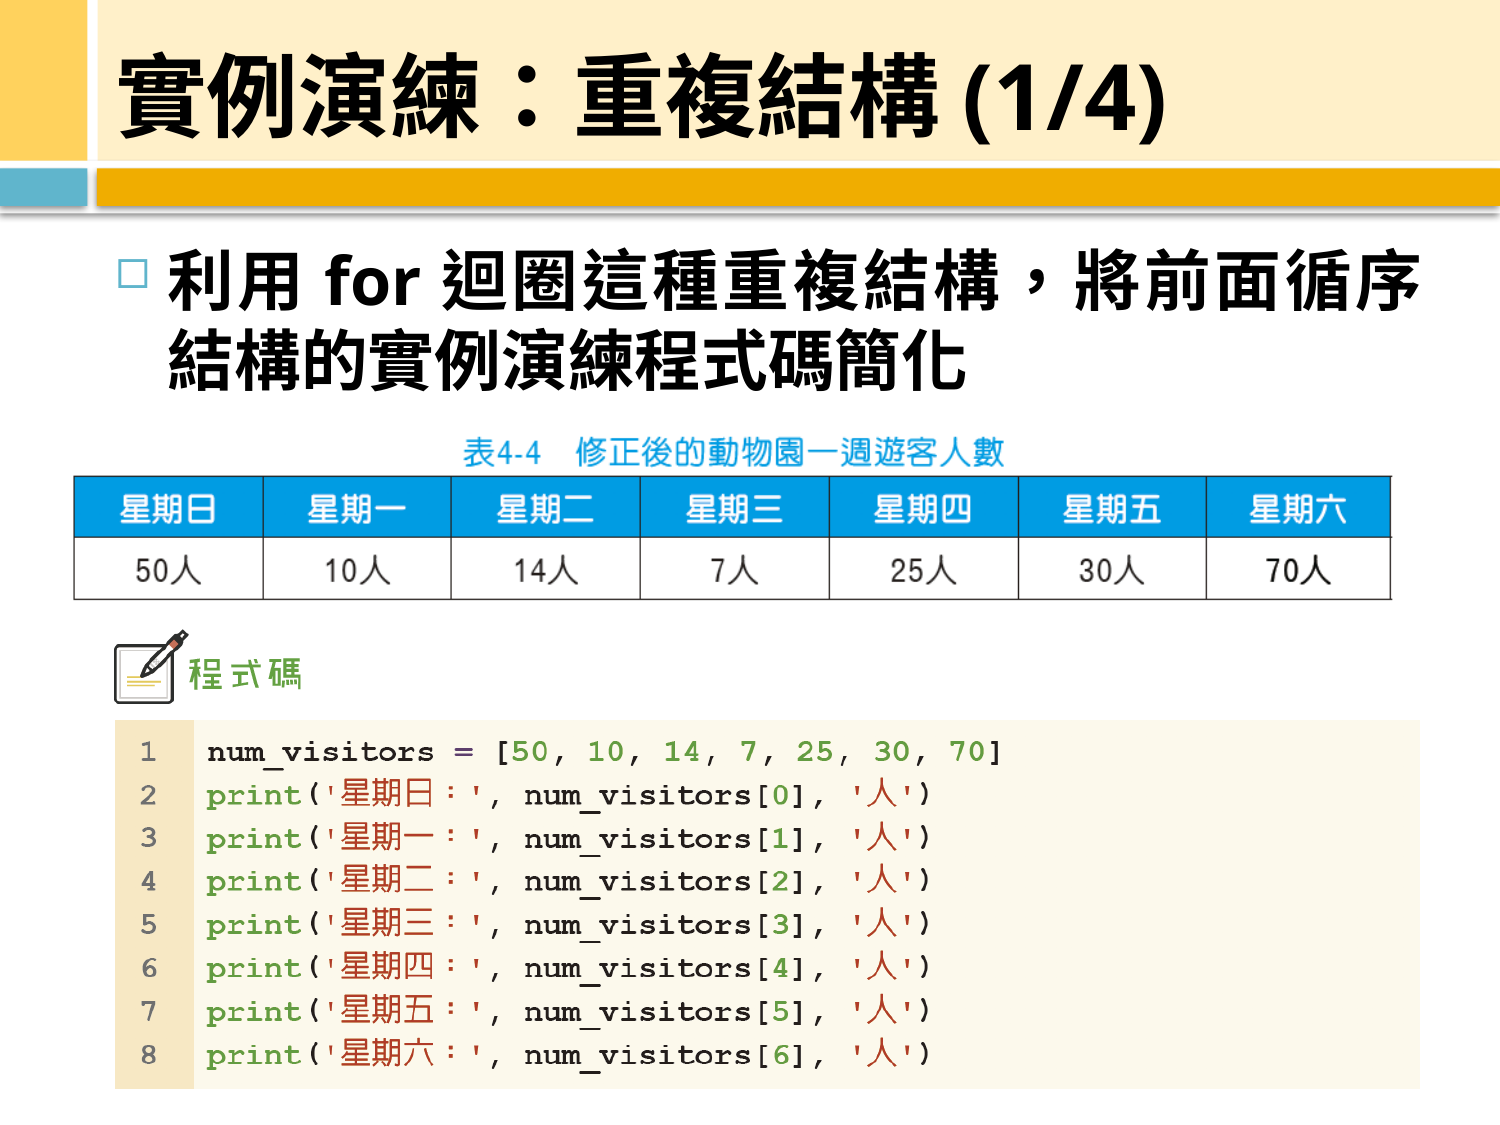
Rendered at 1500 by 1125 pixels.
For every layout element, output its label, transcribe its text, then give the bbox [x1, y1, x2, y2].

title 實例演練：重複結構(1/4) [100, 26, 1438, 161]
list 利用for迴圈這種重複結構，將前面循序結構的實例演練程式碼簡化 [100, 231, 1438, 616]
picture [62, 424, 1439, 1114]
